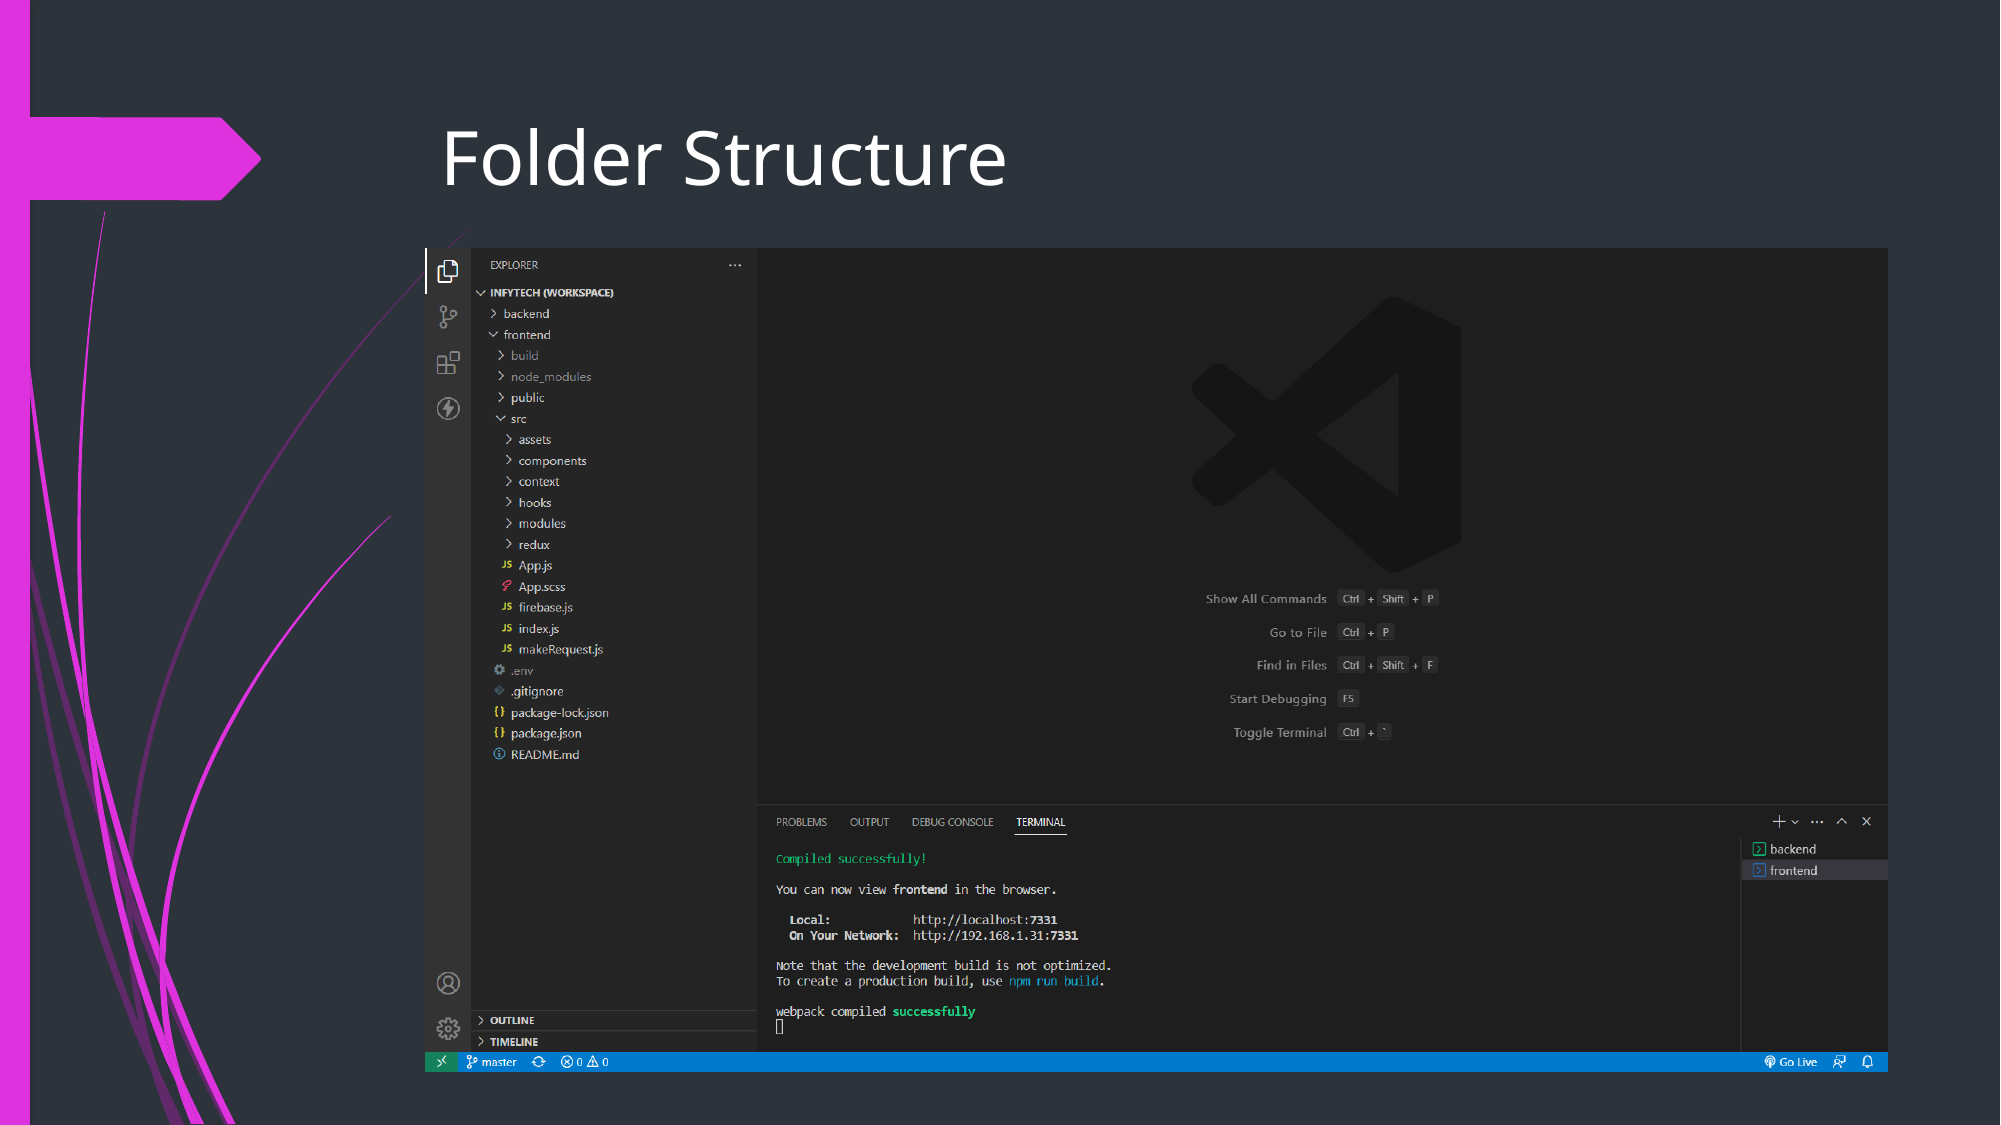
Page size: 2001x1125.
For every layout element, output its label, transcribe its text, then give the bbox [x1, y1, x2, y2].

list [425, 248, 1888, 1072]
title Folder Structure [425, 102, 1888, 248]
